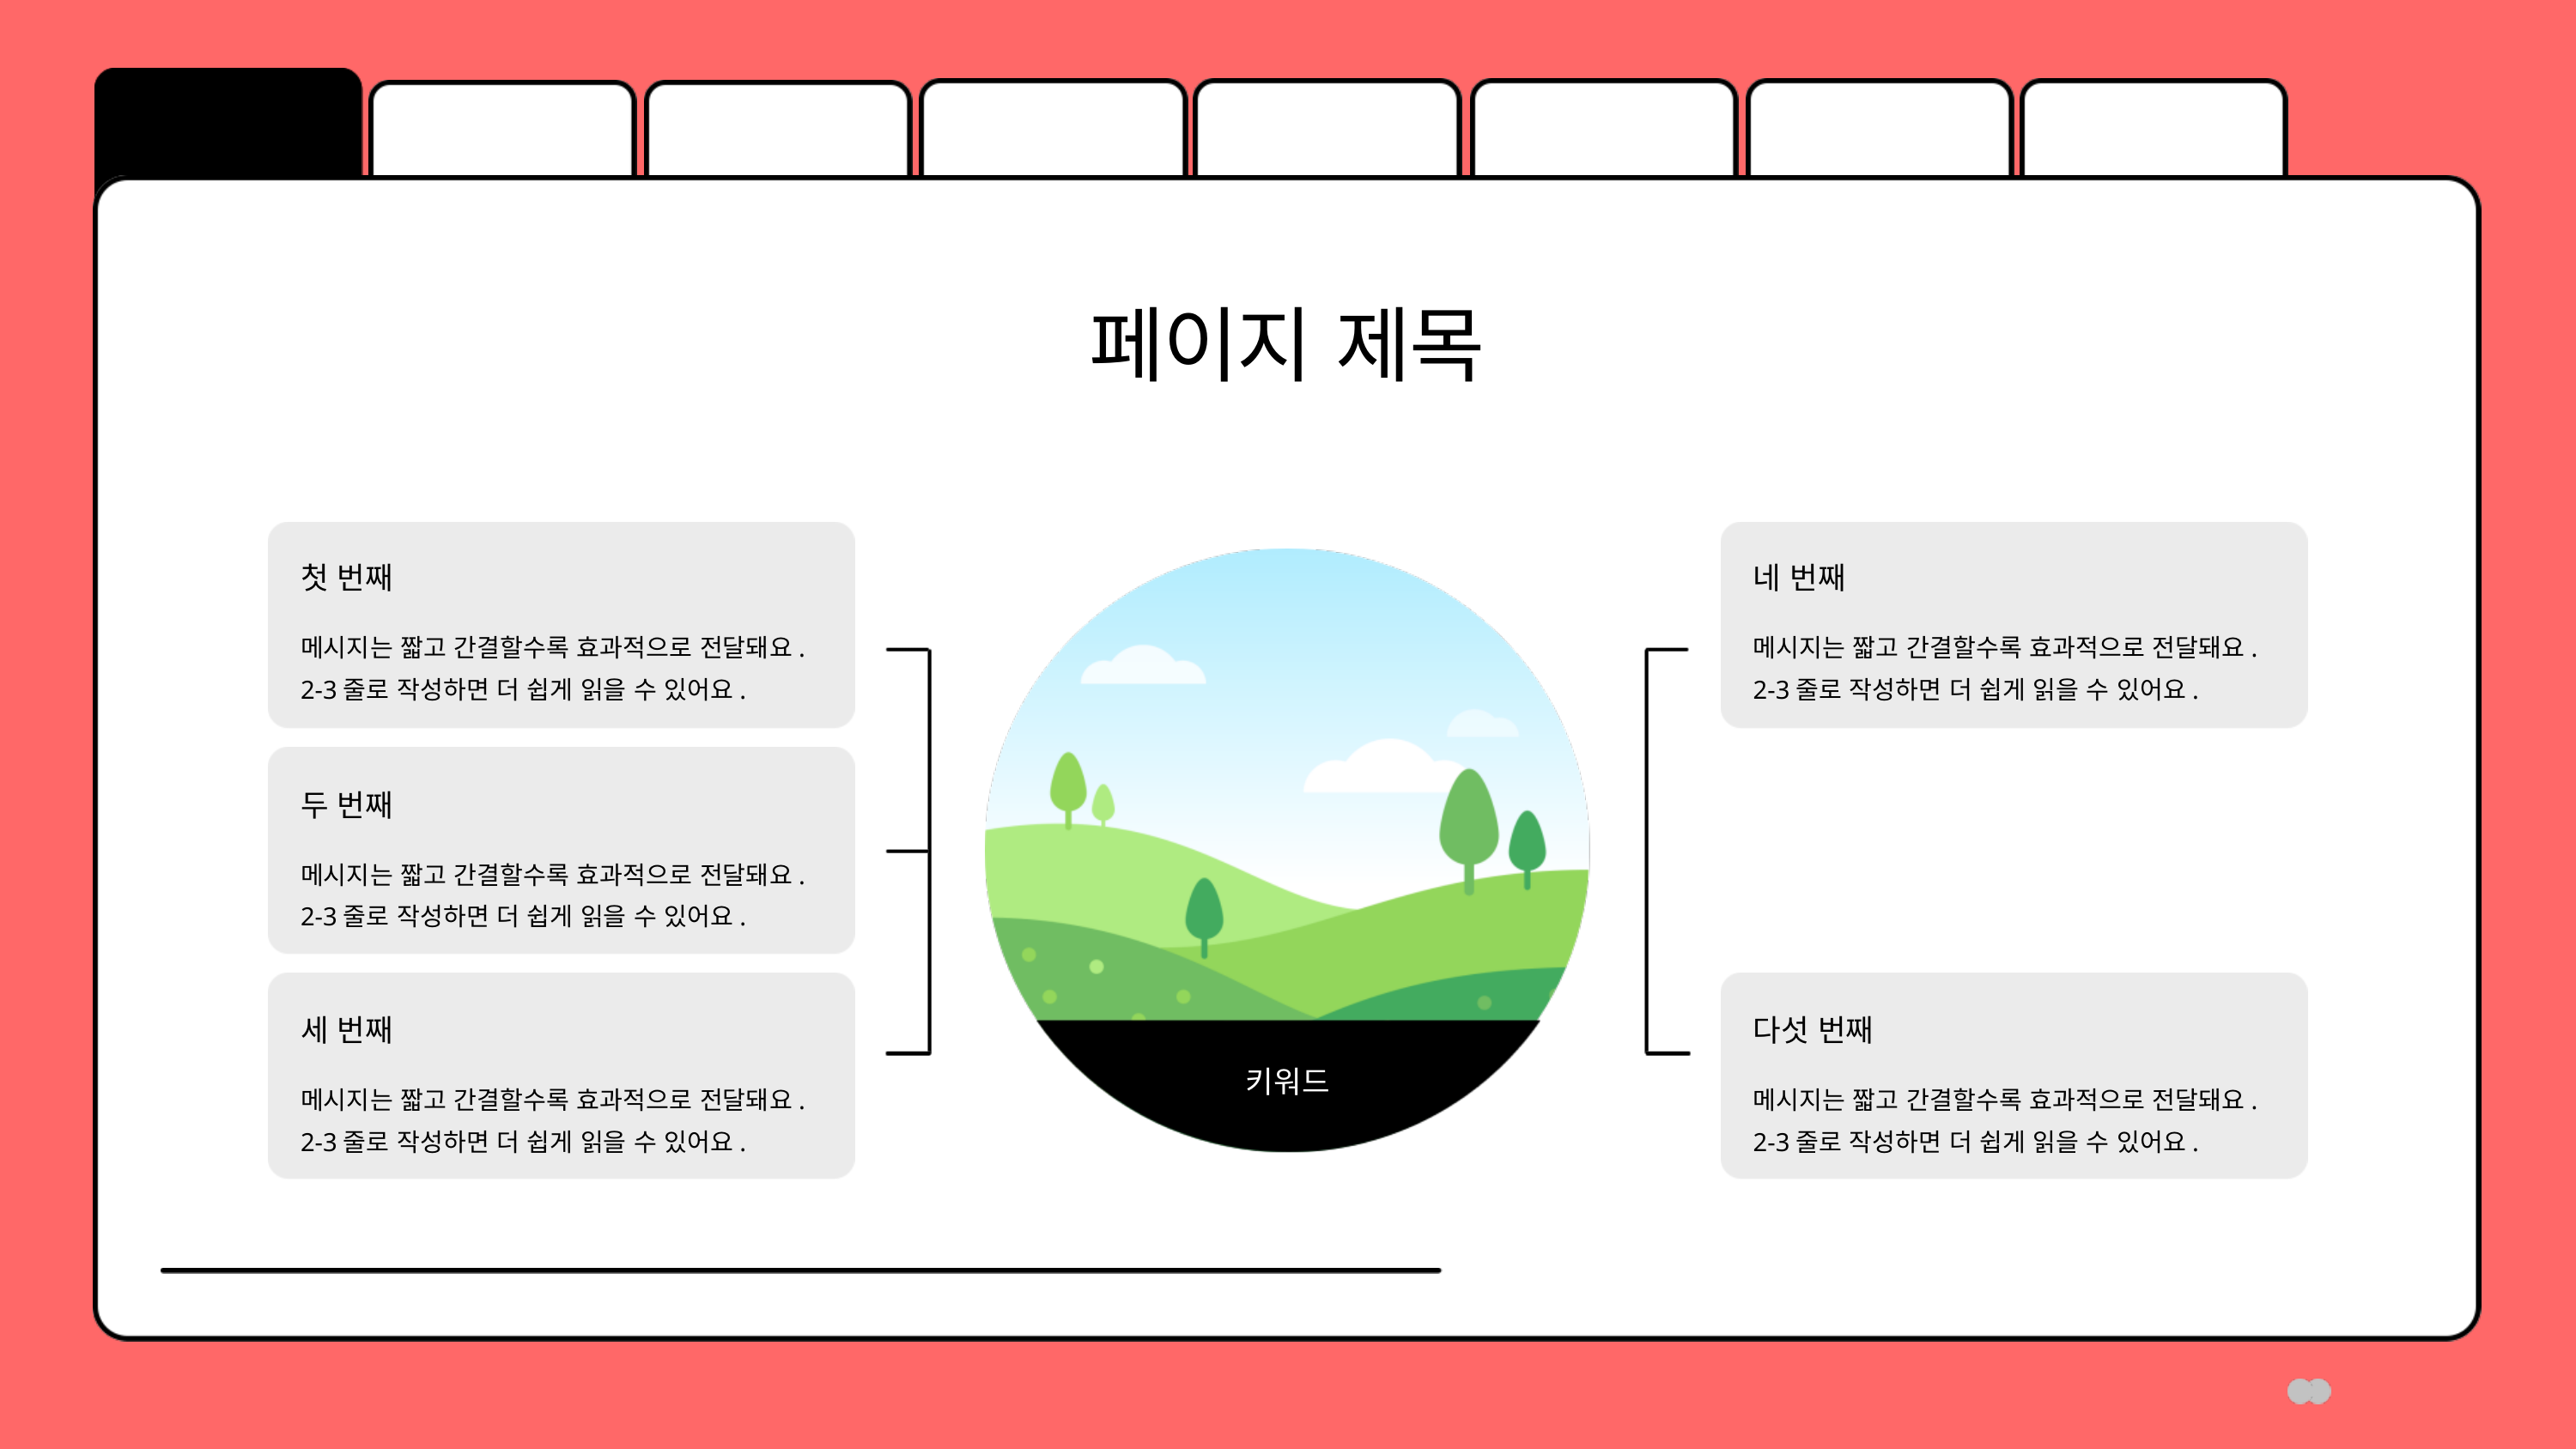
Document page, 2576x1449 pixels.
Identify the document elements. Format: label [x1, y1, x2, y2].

picture [2287, 1378, 2331, 1404]
picture [92, 67, 2482, 1342]
